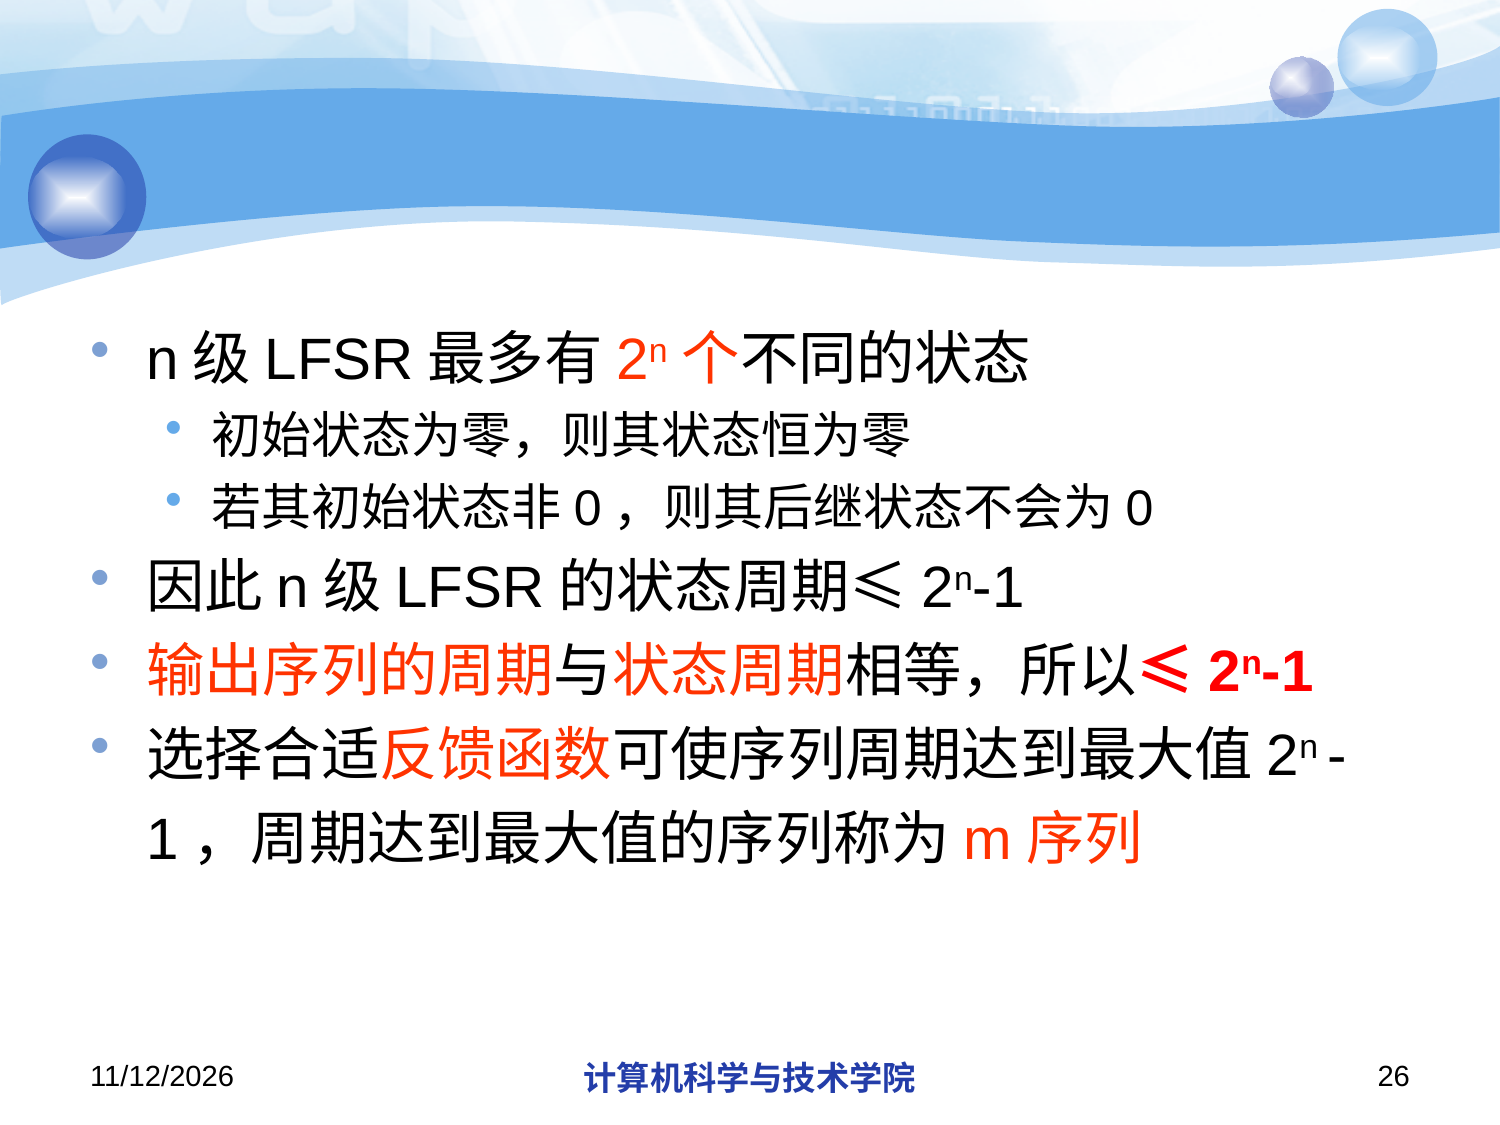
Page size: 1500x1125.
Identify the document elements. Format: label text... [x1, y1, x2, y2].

list n级LFSR最多有2n个不同的状态 初始状态为零，则其状态恒为零 若其初始状态非0，则其后继状态不会为0 因此n级LFSR的状态周期≤2n-1 输出序列的周期与状态周期相等，所以≤2n-1 选择合适反馈函数可使序列周期达到最大值2n -1，周期达到最大值的序列称为m序列 [74, 299, 1426, 1038]
footer 计算机科学与技术学院 [512, 1049, 988, 1103]
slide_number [74, 1049, 426, 1103]
slide_number 26 [1074, 1049, 1426, 1103]
picture [0, 0, 1500, 113]
